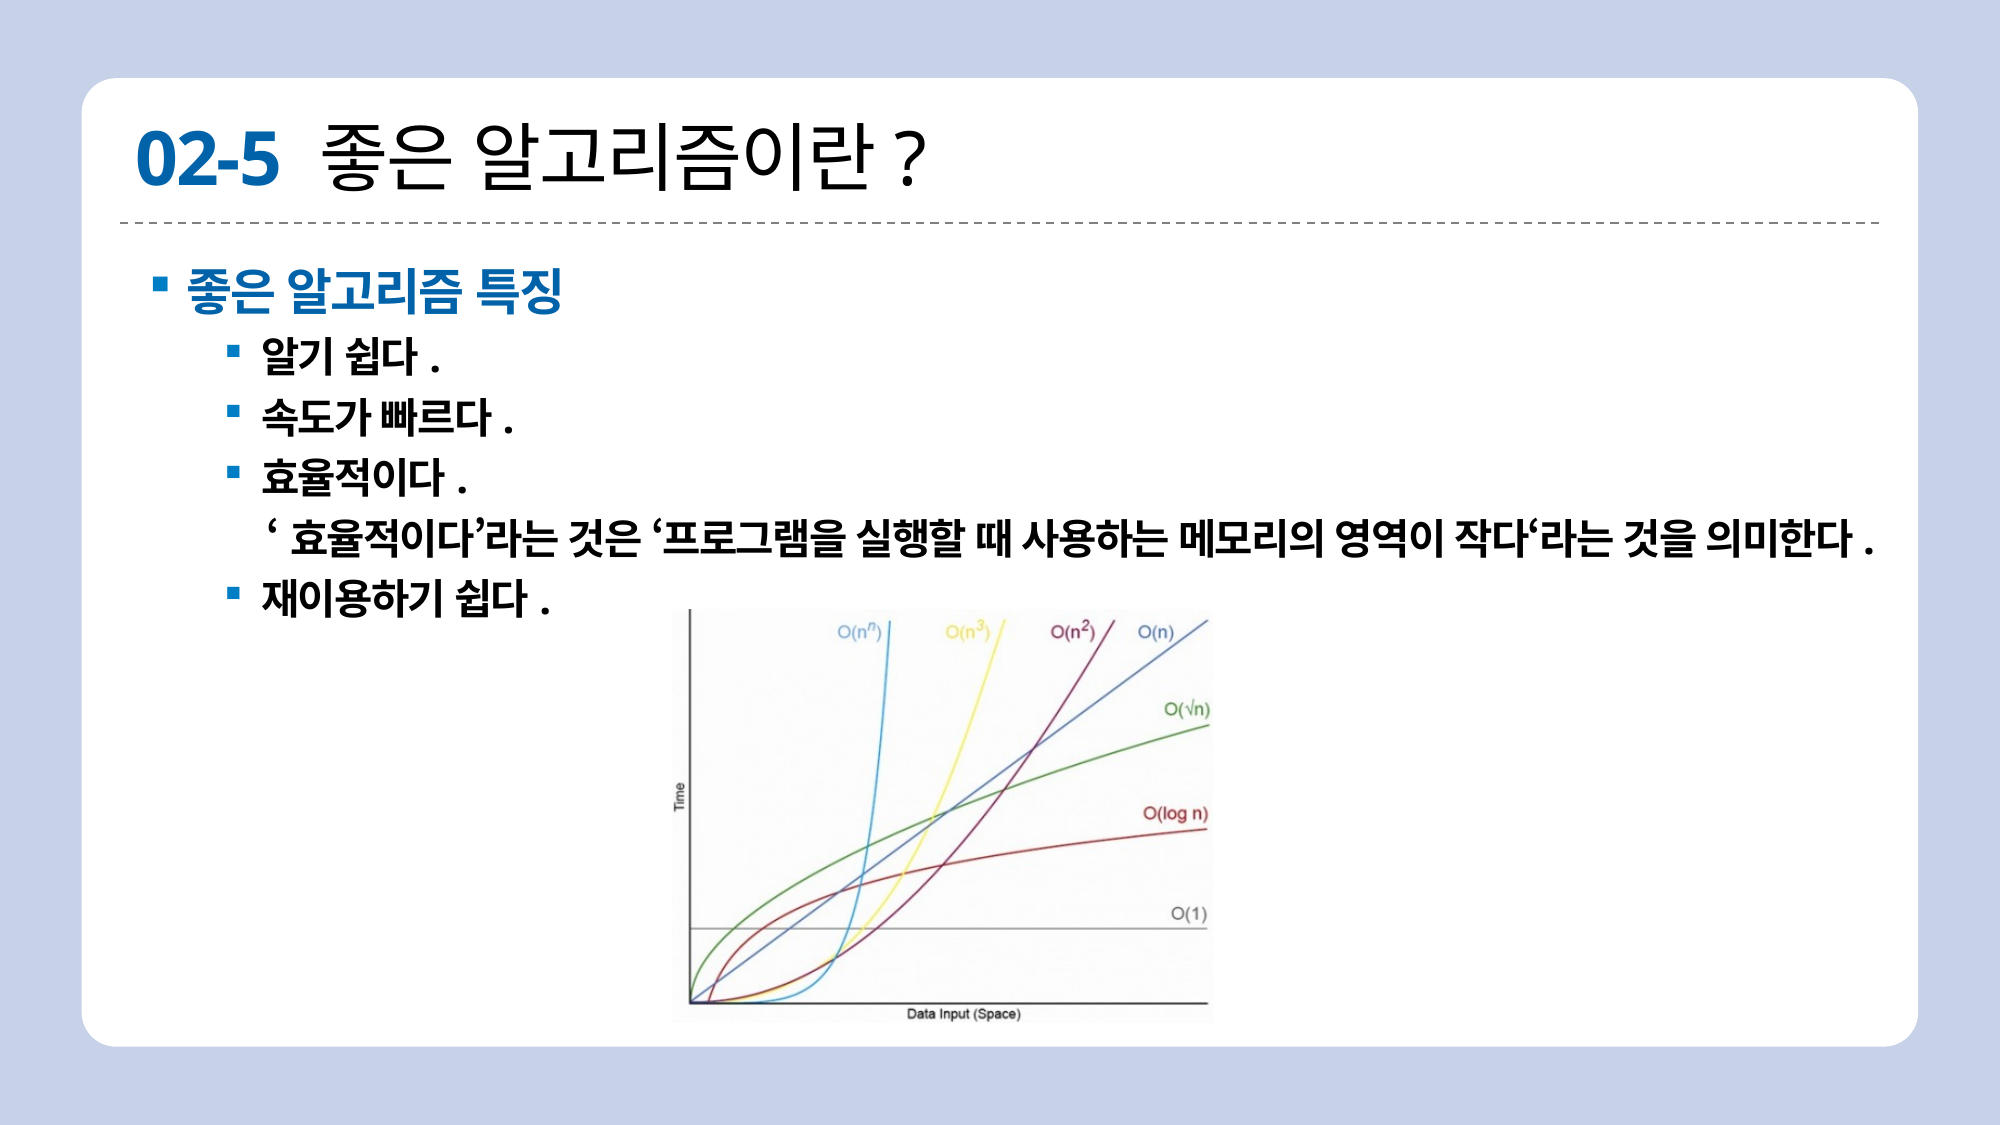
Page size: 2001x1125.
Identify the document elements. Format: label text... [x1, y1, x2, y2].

text_box 좋은 알고리즘 특징 알기 쉽다. 속도가 빠르다. 효율적이다. ‘효율적이다’라는 것은 ‘프로그램을 실행할 때 사용하는 메모리의 영역이 작다‘라는 것을 의미한다. 재이용하기 쉽다. [133, 253, 1894, 1005]
title 02-5 좋은 알고리즘이란? [120, 109, 1880, 209]
picture [672, 609, 1213, 1023]
